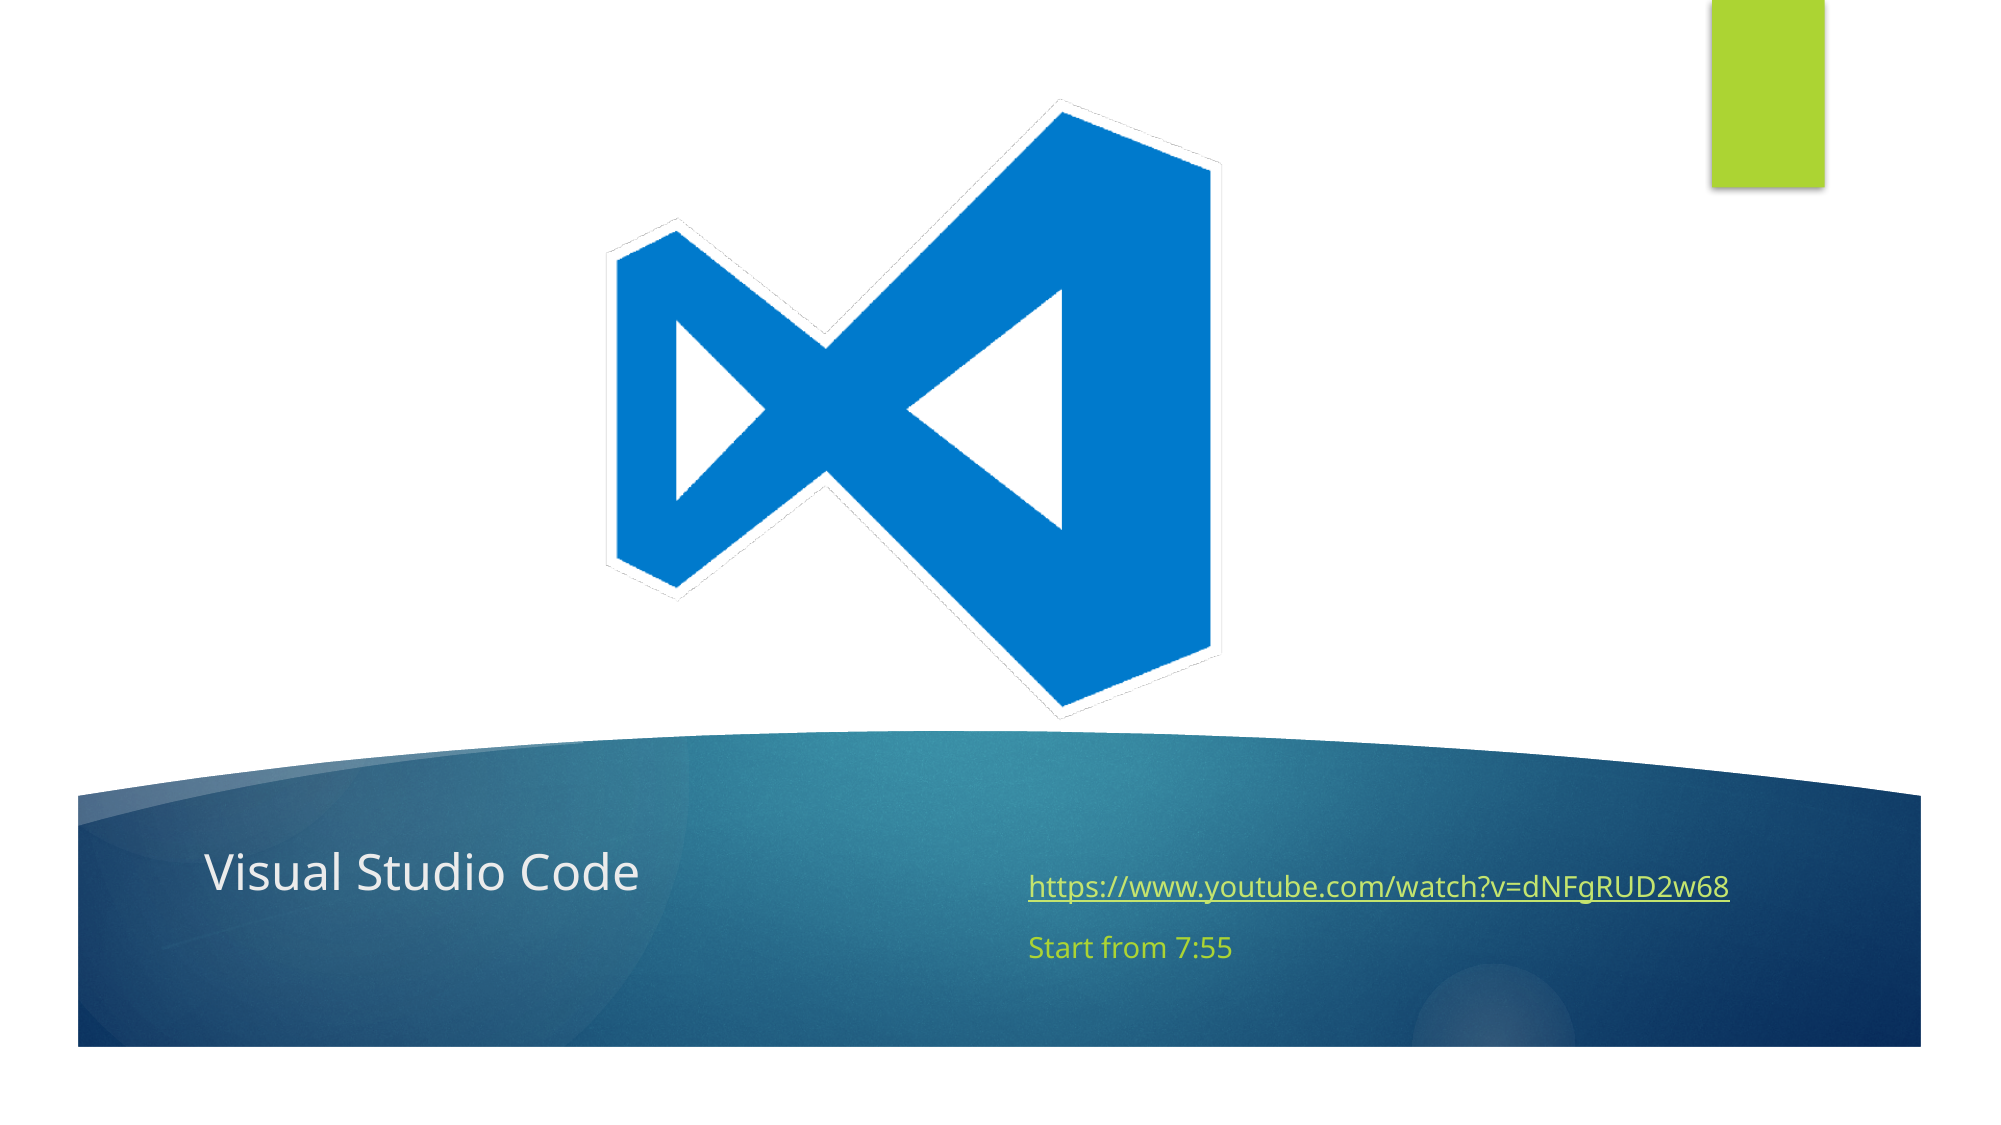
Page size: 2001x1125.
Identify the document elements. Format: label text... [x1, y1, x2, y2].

picture [452, 65, 1374, 757]
list https://www.youtube.com/watch?v=dNFgRUD2w68 Start from 7:55 [1013, 861, 1888, 943]
title Visual Studio Code [189, 814, 1638, 908]
